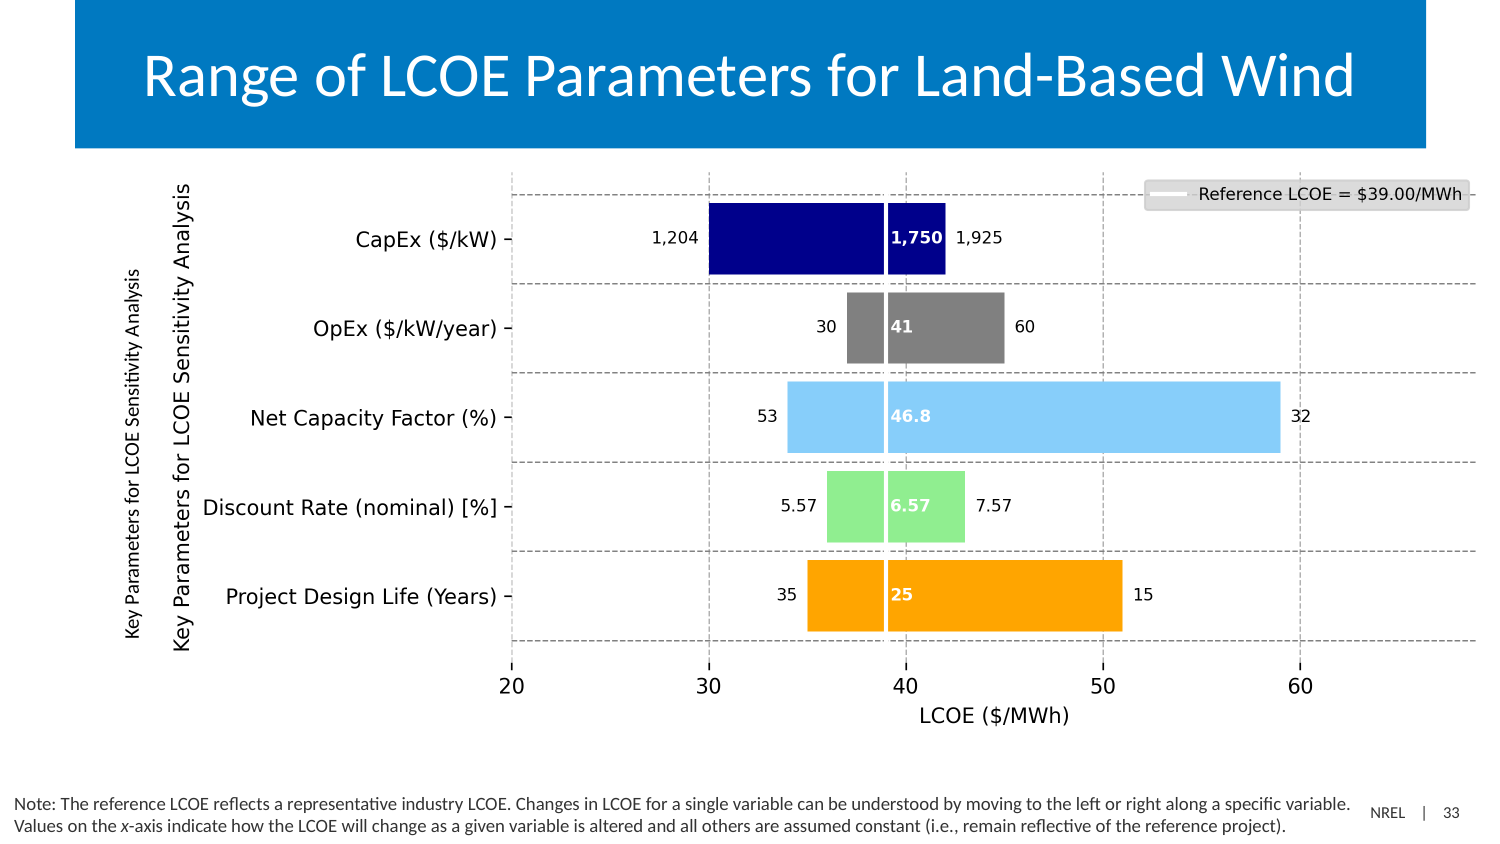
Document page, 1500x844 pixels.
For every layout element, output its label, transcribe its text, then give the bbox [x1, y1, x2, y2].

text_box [108, 180, 144, 752]
text_box Note: The reference LCOE reflects a representative industry LCOE. Changes in LCOE for a single variable can be understood by moving to the left or right along a specific variable. Values on the x-axis indicate how the LCOE will change as a given variable is altered and all others are assumed constant (i.e., remain reflective of the reference project). [0, 783, 1385, 844]
title Range of LCOE Parameters for Land-Based Wind [75, 0, 1427, 149]
picture [149, 149, 1500, 751]
